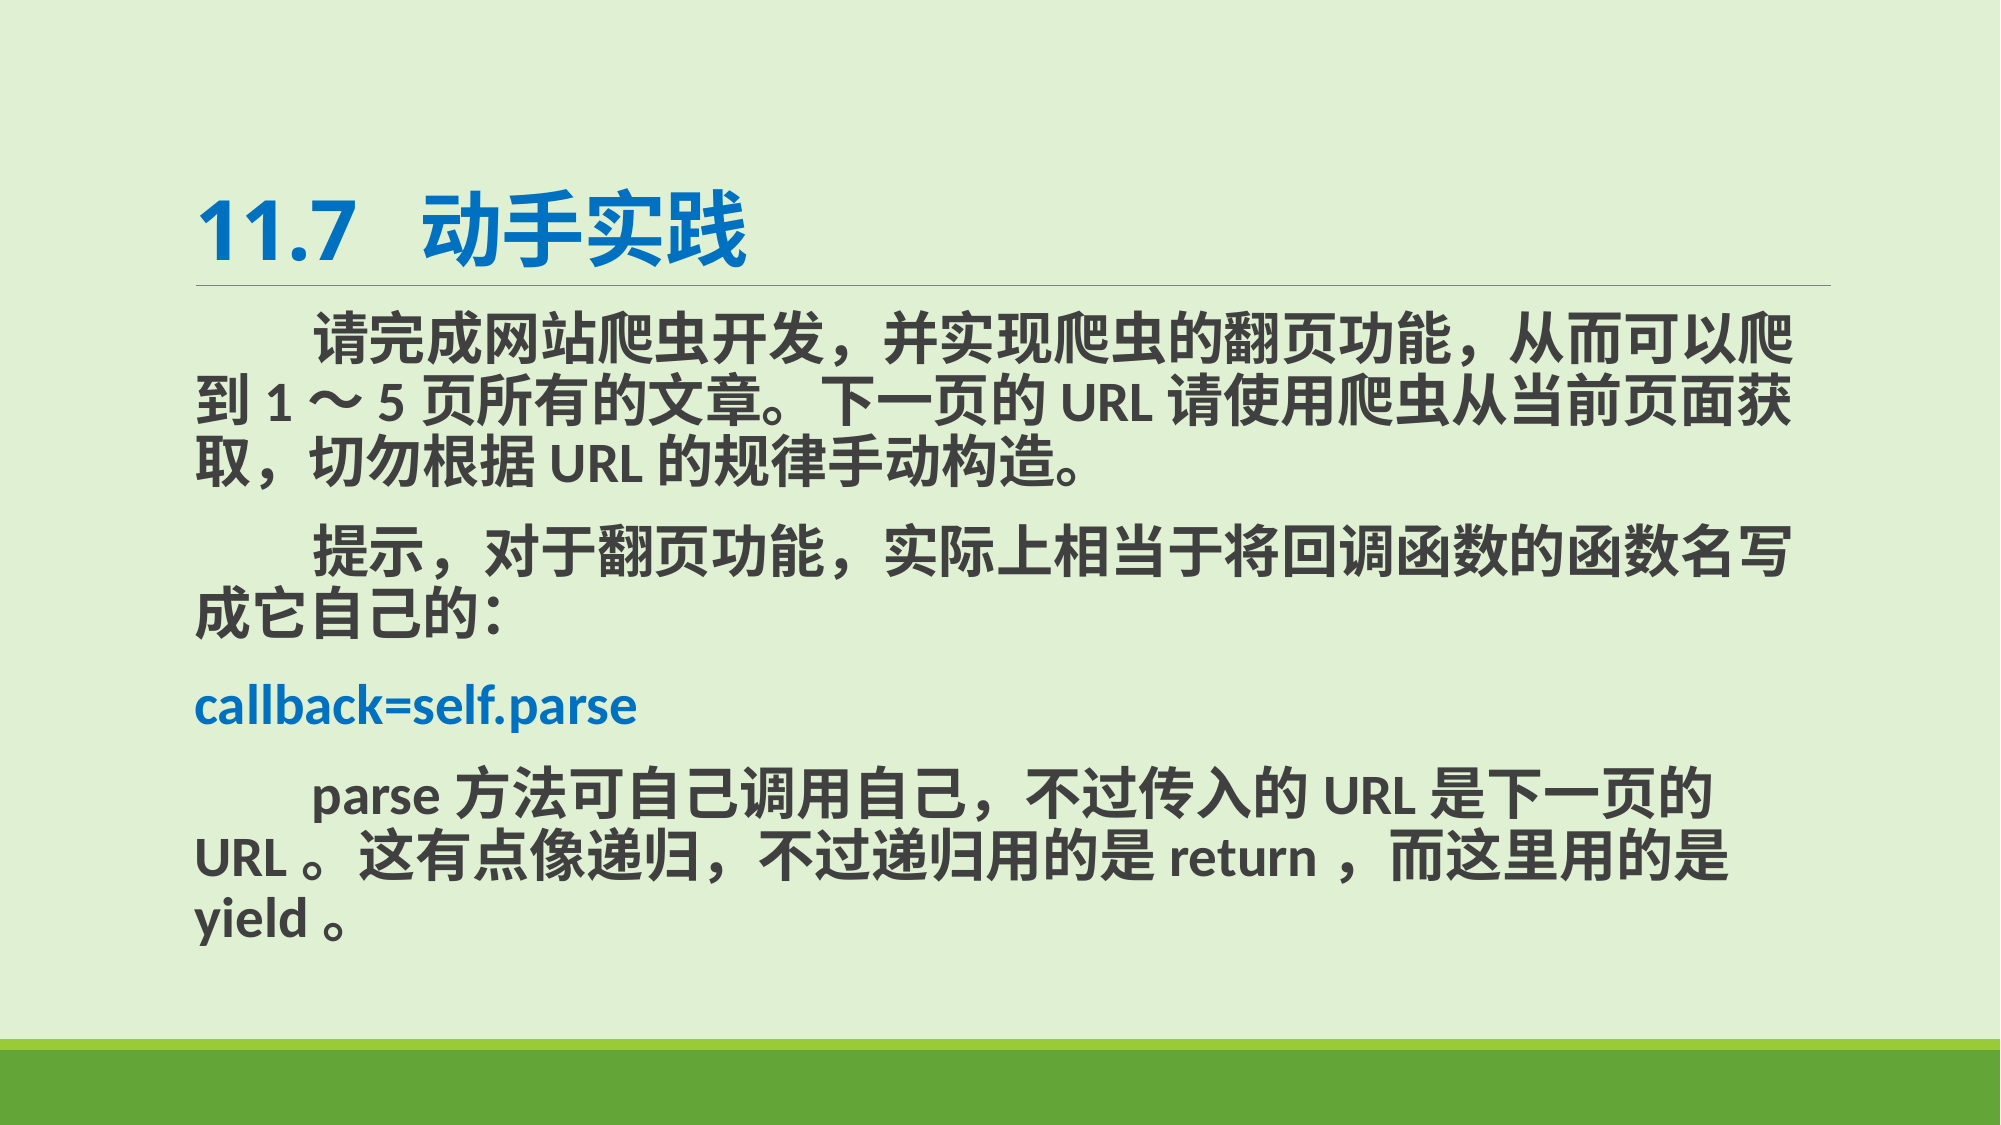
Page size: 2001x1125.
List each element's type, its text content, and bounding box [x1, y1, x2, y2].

title 11.7 动手实践 [180, 47, 1830, 285]
list 请完成网站爬虫开发，并实现爬虫的翻页功能，从而可以爬到1～5页所有的文章。下一页的URL请使用爬虫从当前页面获取，切勿根据URL的规律手动构造。 提示，对于翻页功能，实际上相当于将回调函数的函数名写成它自己的： callback=self.parse parse方法可自己调用自己，不过传入的URL是下一页的URL。这有点像递归，不过递归用的是return，而这里用的是yield。 [180, 302, 1830, 963]
